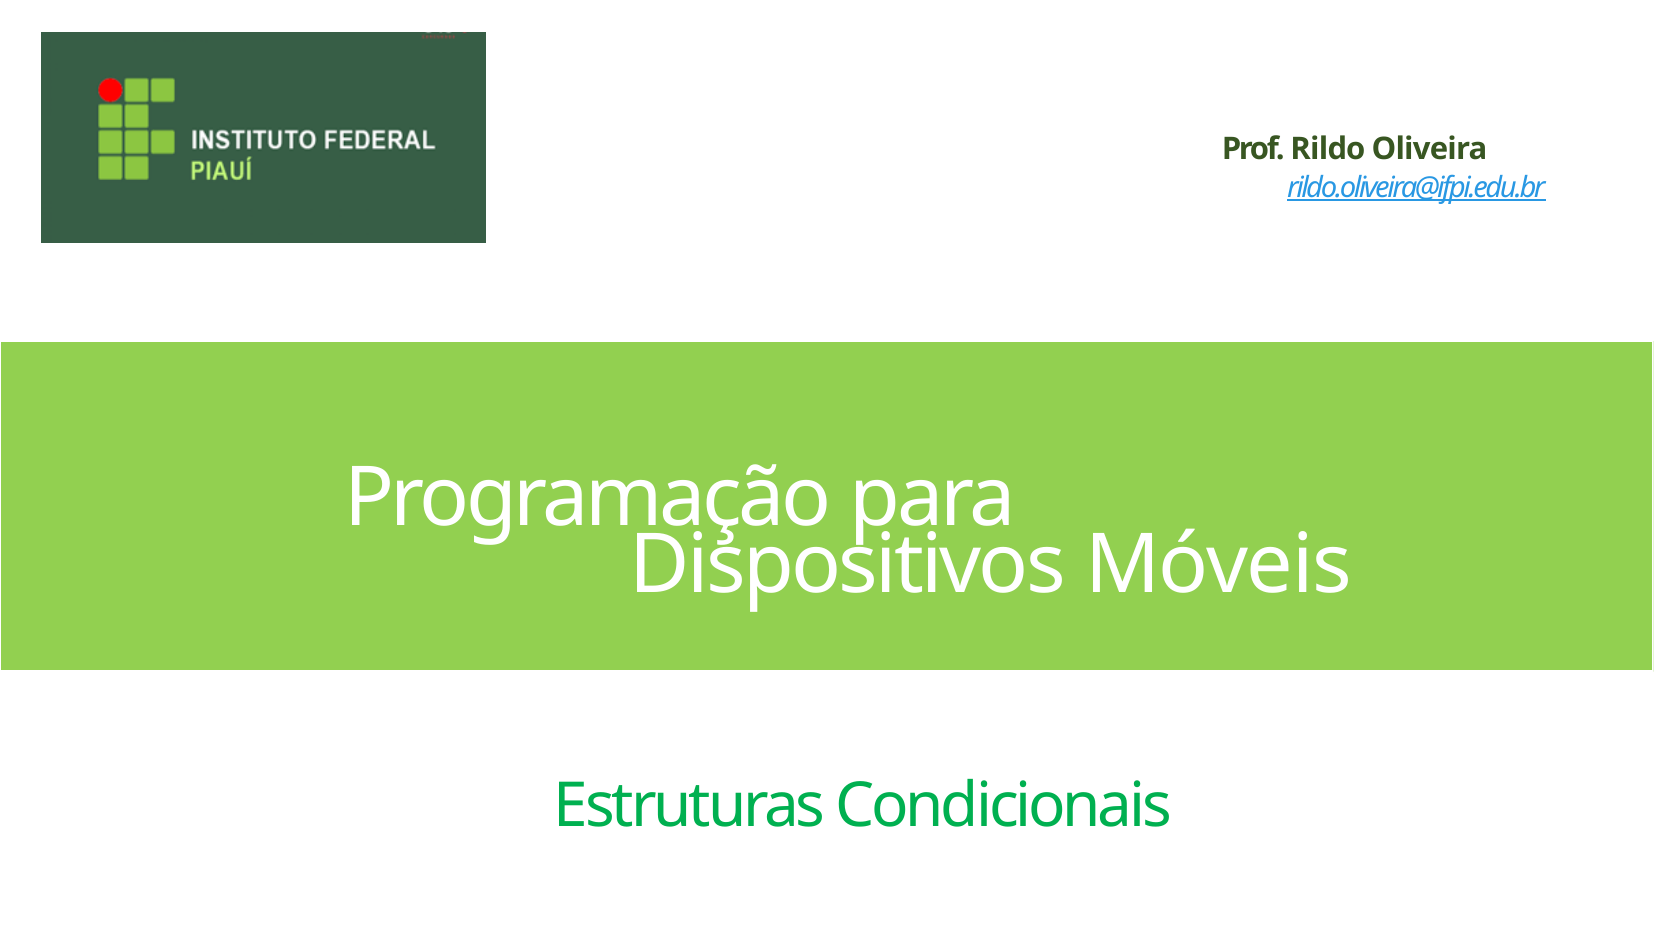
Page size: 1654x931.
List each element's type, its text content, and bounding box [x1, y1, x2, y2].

picture [40, 32, 486, 243]
text_box [0, 340, 1654, 673]
text_box Prof. Rildo Oliveira rildo.oliveira@ifpi.edu.br [1136, 127, 1547, 208]
text_box Programação para Dispositivos Móveis Estruturas Condicionais [343, 465, 1383, 839]
